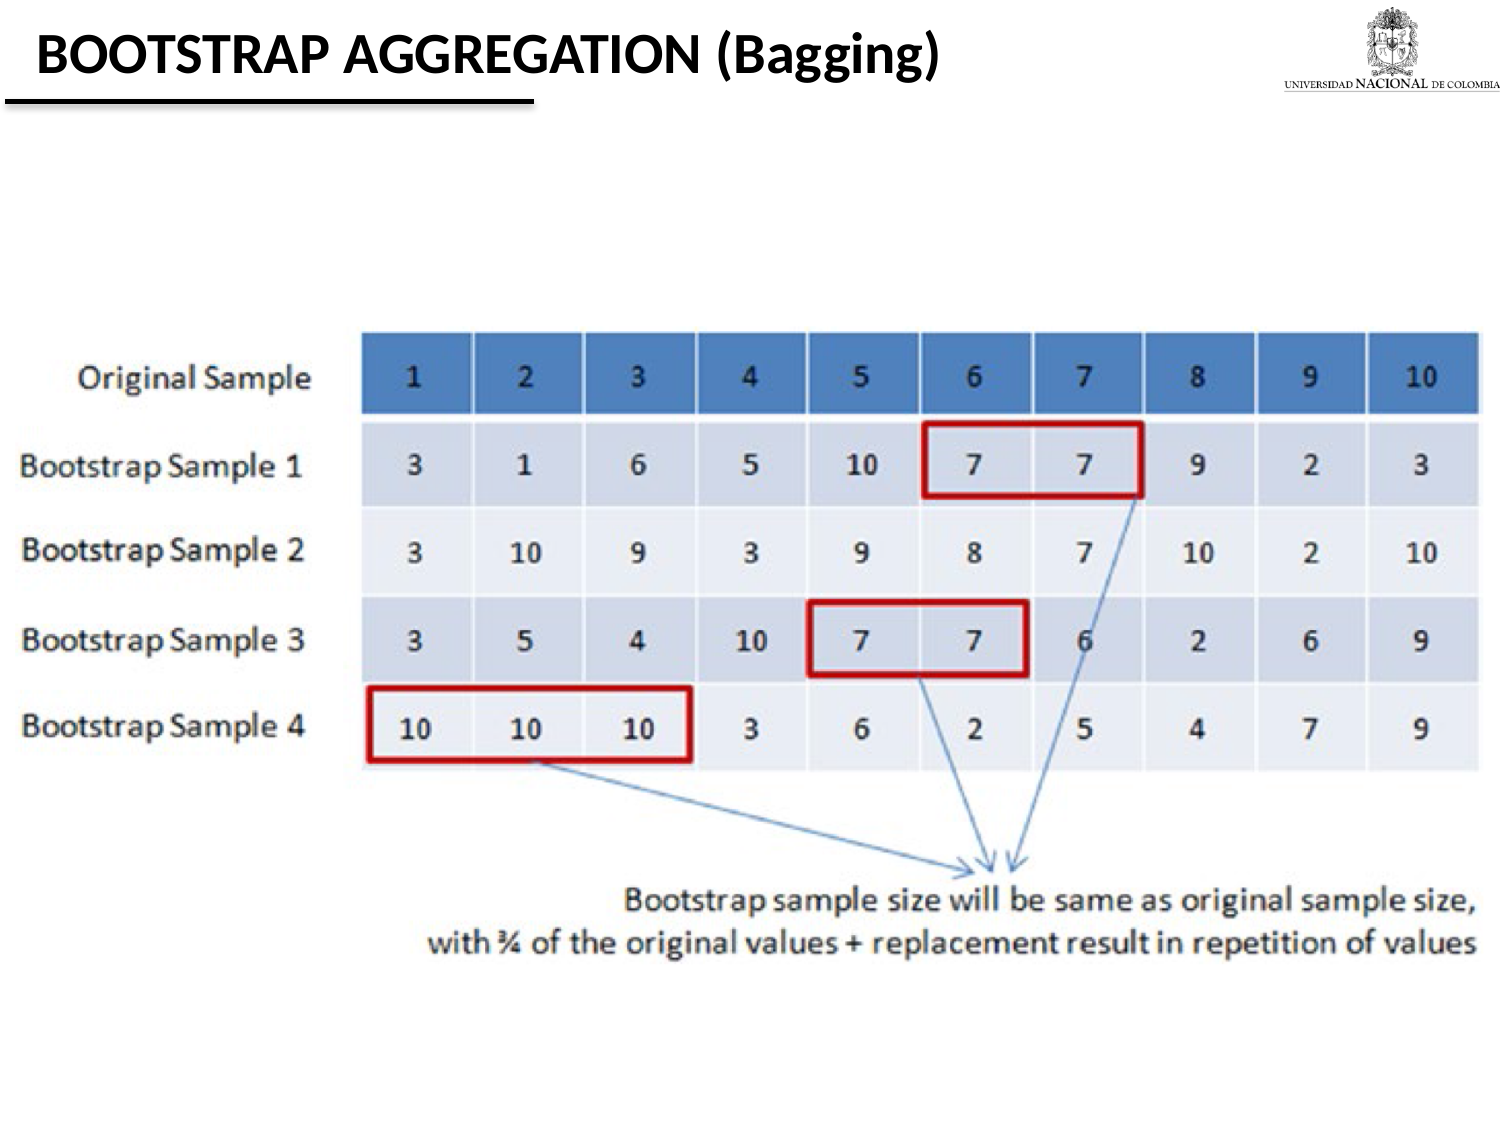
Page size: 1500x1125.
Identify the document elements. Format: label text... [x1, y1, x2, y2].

picture [1283, 6, 1500, 94]
text_box BOOTSTRAP AGGREGATION (Bagging) [22, 7, 957, 93]
picture [0, 290, 1498, 977]
